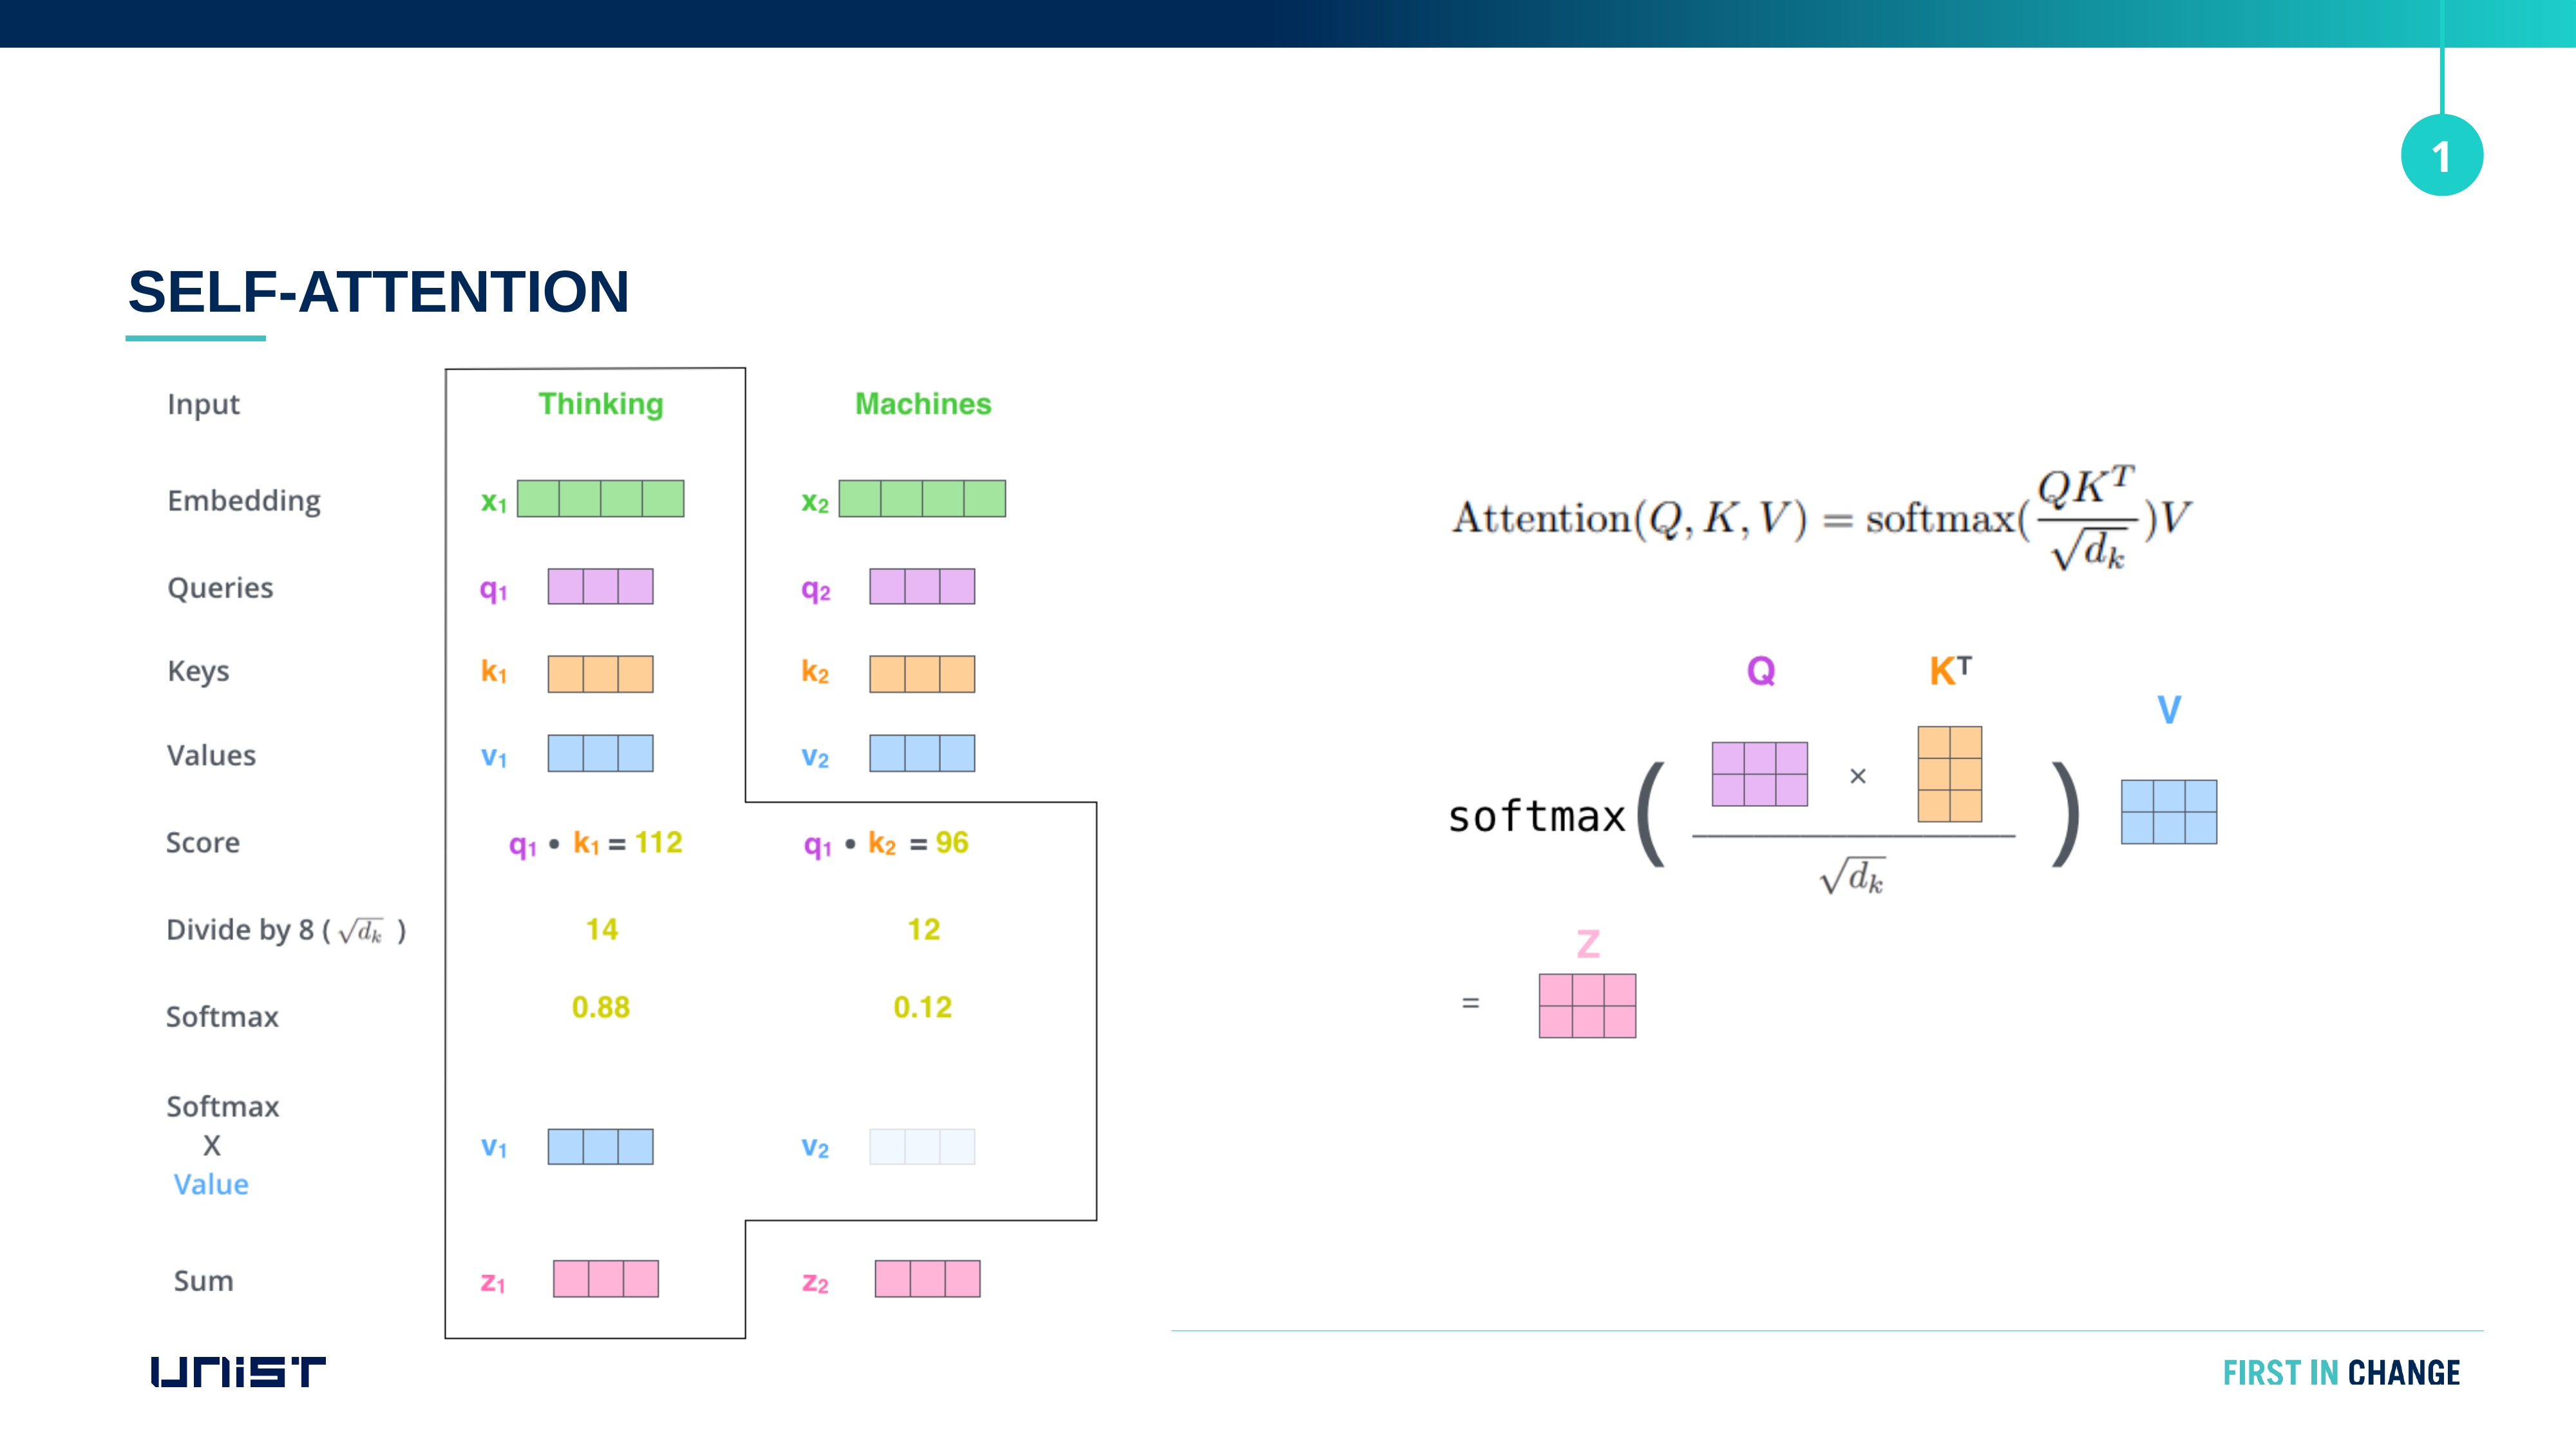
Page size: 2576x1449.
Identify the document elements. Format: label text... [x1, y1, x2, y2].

picture [118, 355, 1171, 1387]
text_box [0, 0, 2576, 196]
picture [2224, 1359, 2460, 1385]
text_box SELF-ATTENTION [118, 248, 1994, 329]
picture [1283, 643, 2371, 1069]
picture [1424, 420, 2231, 600]
